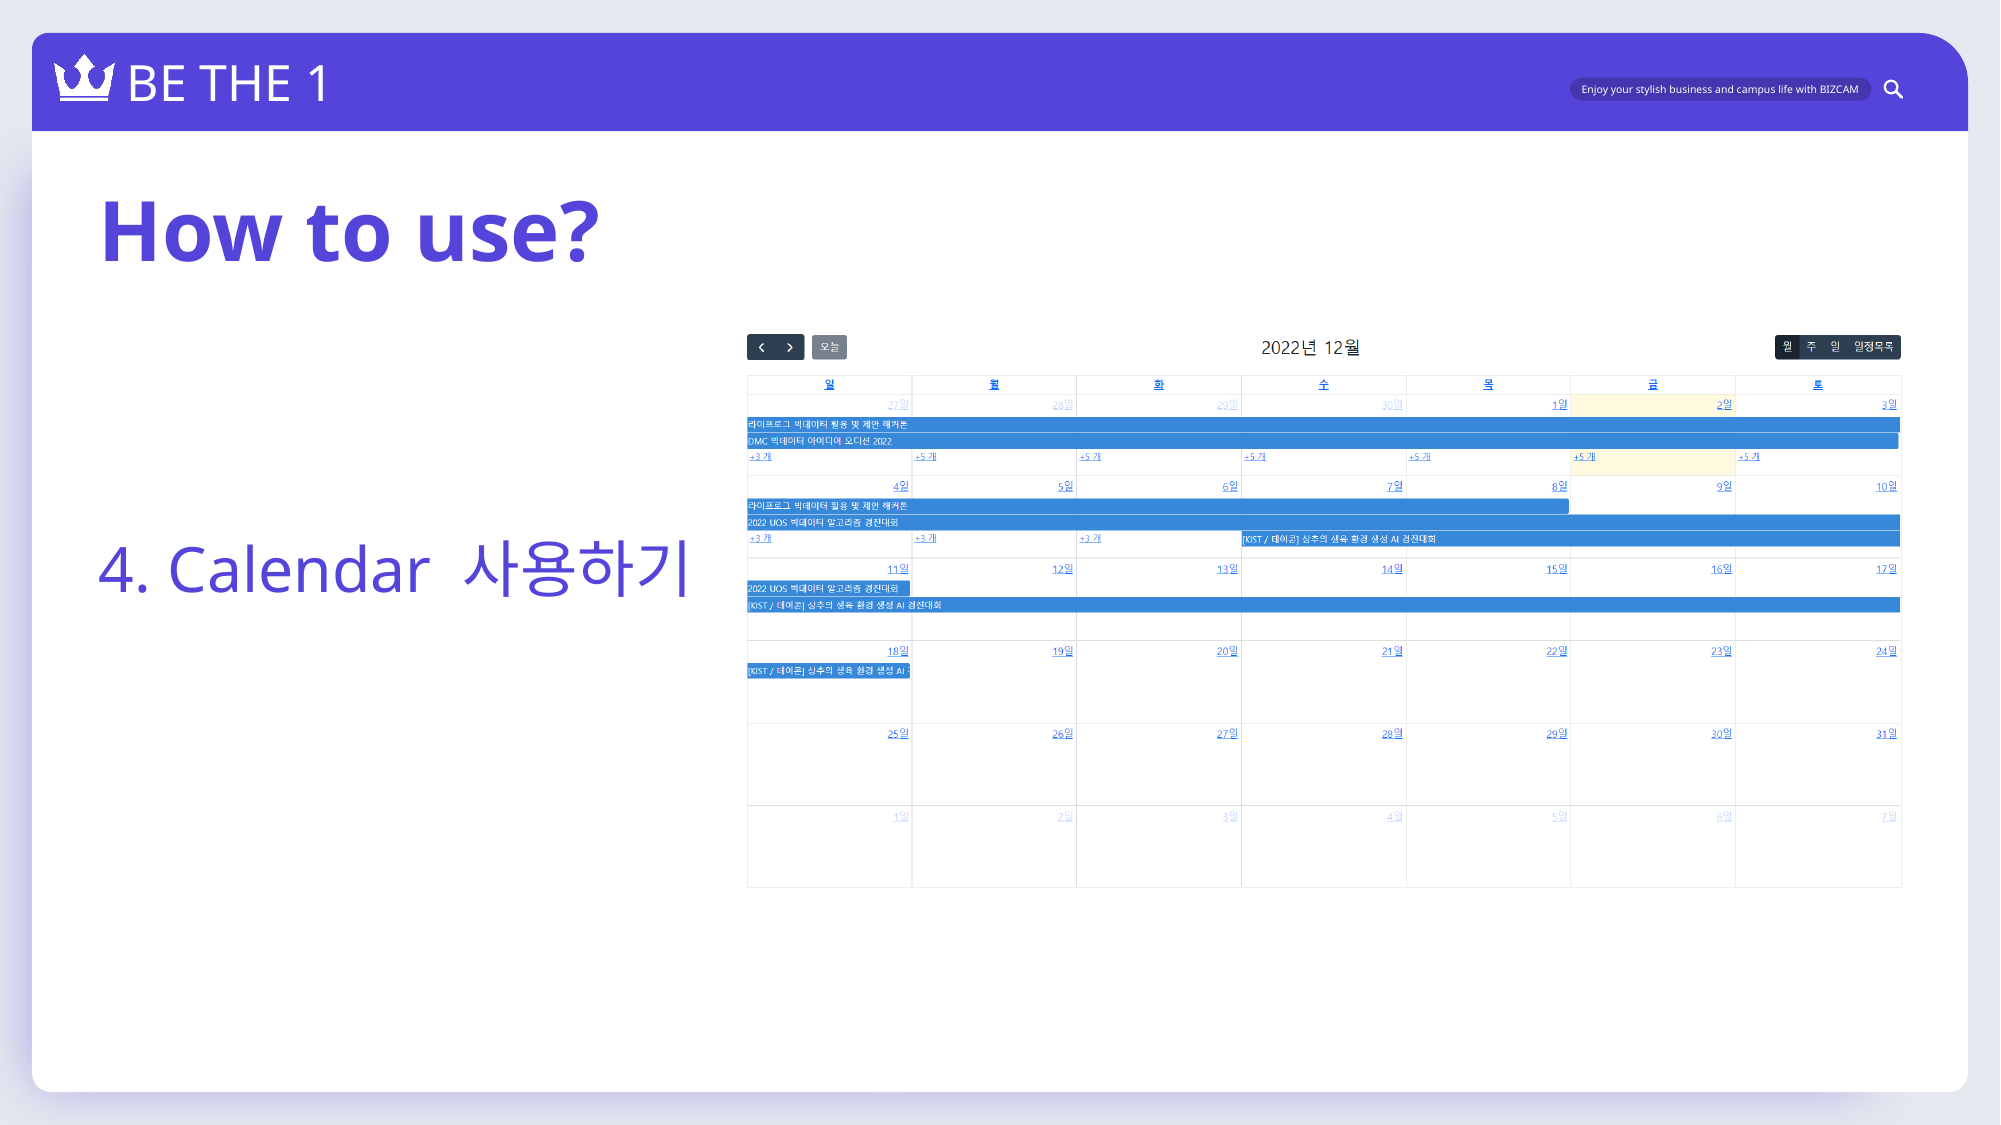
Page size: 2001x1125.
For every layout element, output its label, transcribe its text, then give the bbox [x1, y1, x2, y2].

text_box [30, 31, 1970, 130]
picture [743, 331, 1904, 892]
text_box BE THE 1 [135, 44, 1112, 119]
text_box 4. Calendar 사용하기 [84, 522, 743, 613]
text_box How to use? [84, 170, 958, 286]
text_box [1570, 77, 1904, 101]
picture [33, 41, 135, 144]
text_box [0, 0, 2000, 1125]
text_box [30, 130, 1970, 1094]
